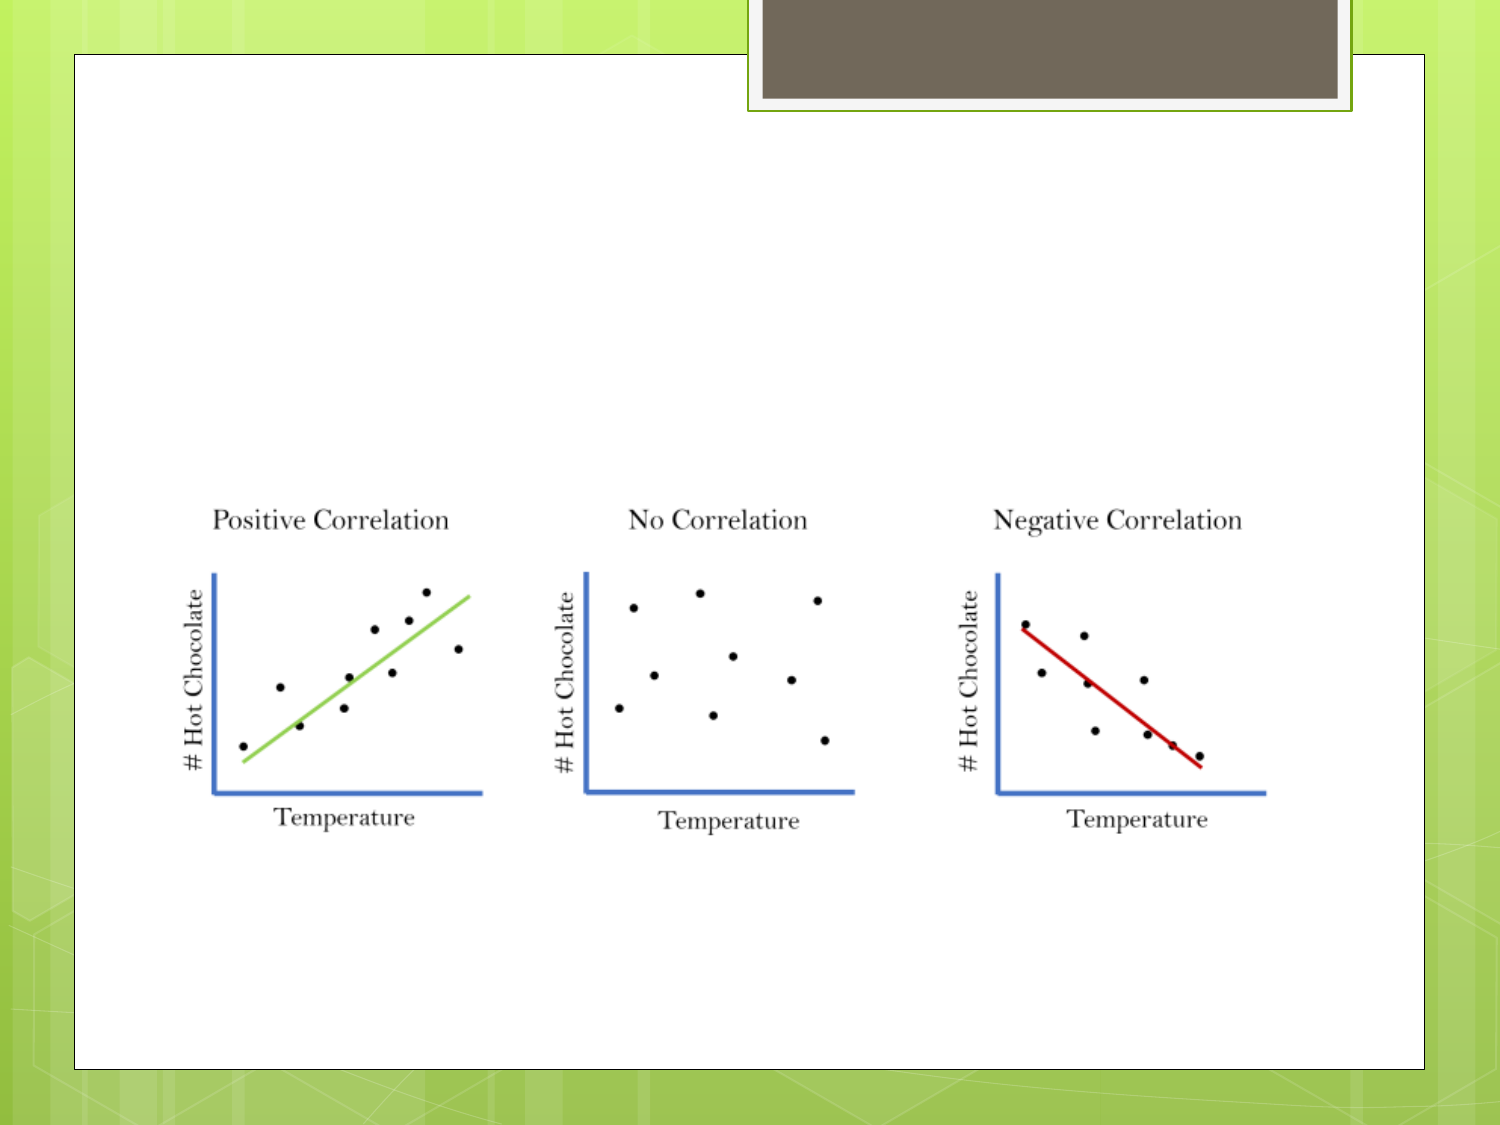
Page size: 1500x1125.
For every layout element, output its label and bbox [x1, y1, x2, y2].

list [170, 489, 1284, 849]
